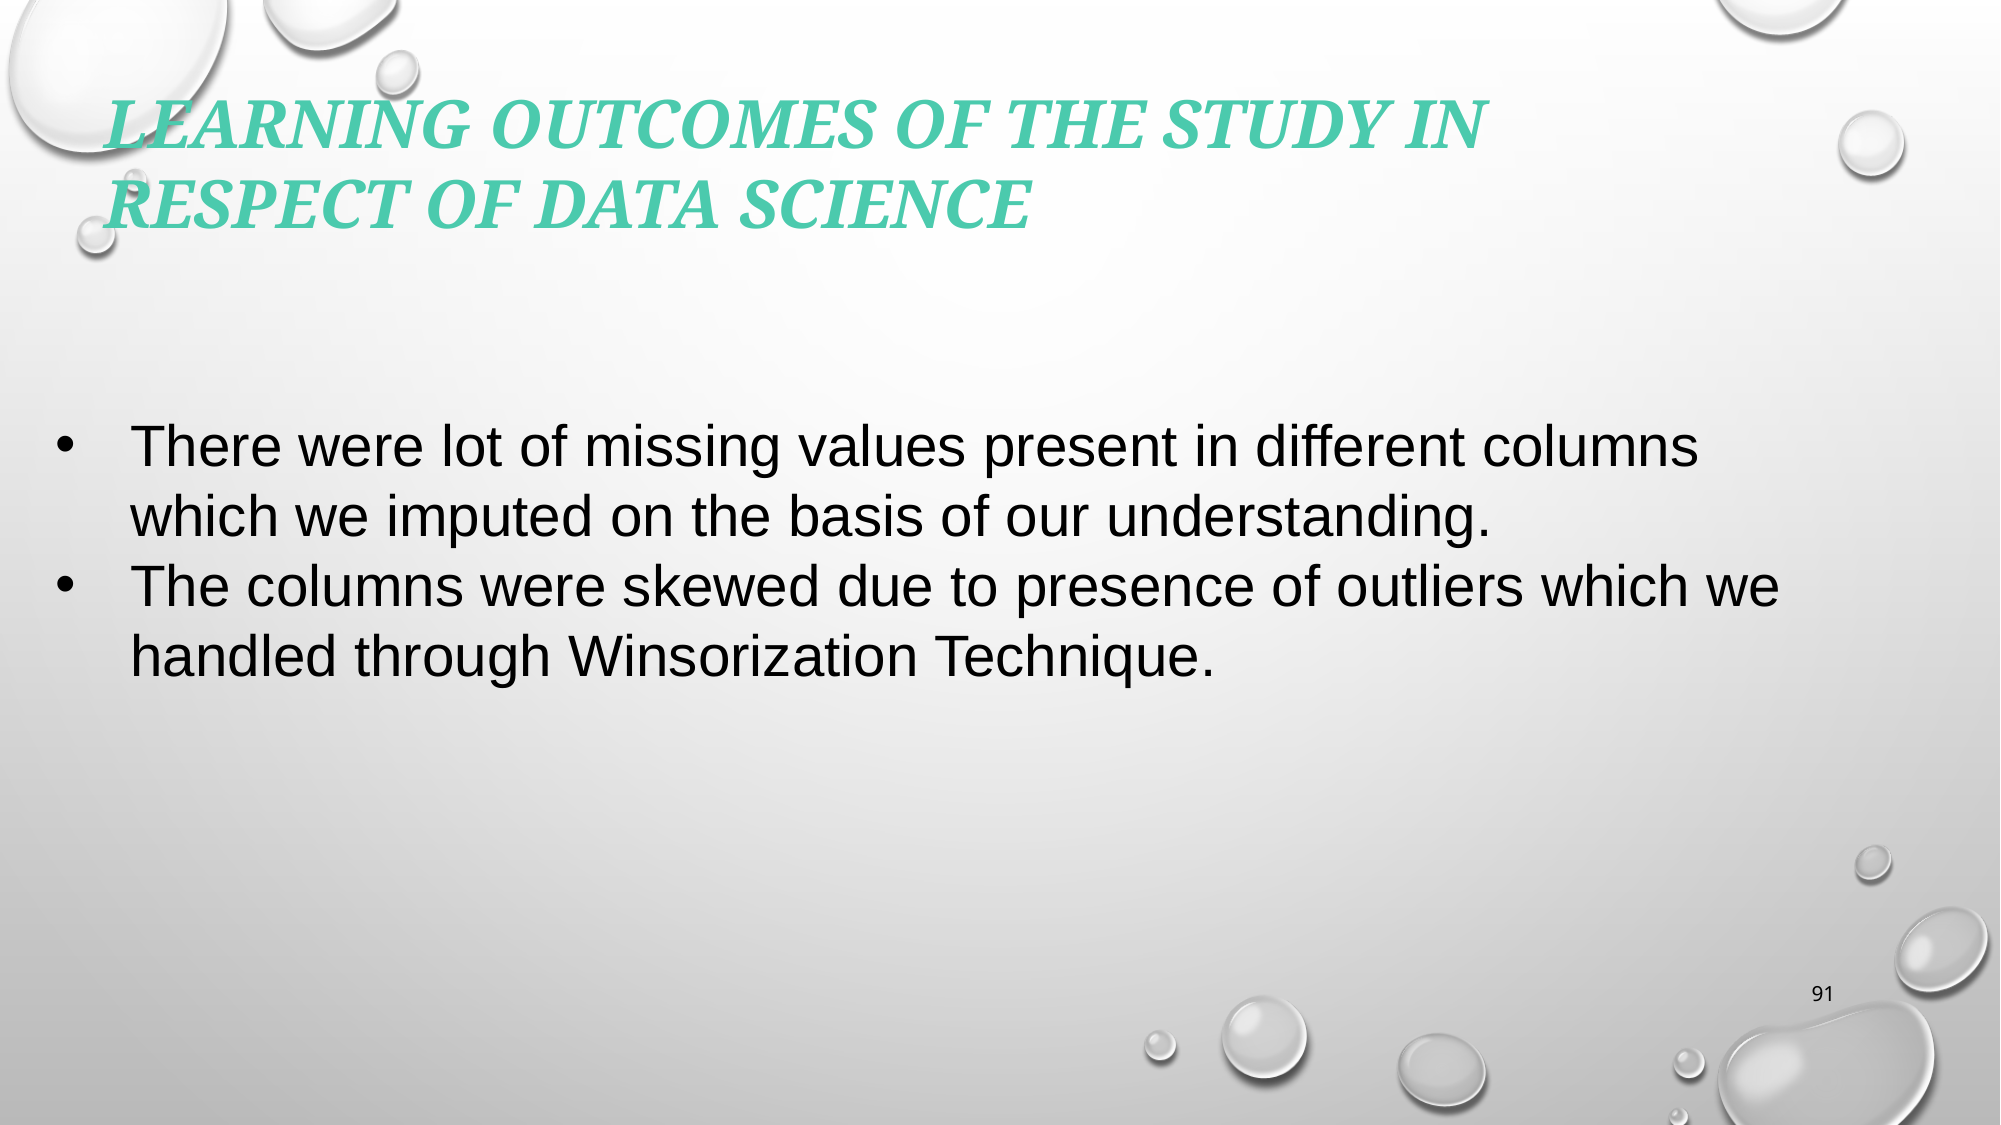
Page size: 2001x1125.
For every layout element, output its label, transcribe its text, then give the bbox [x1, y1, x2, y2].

slide_number 91 [1724, 965, 1851, 1025]
picture [0, 0, 2000, 1125]
text_box There were lot of missing values present in different columns which we imputed on the basis of our understanding. The columns were skewed due to presence of outliers which we handled through Winsorization Technique. [40, 331, 1828, 696]
text_box LEARNING OUTCOMES OF THE STUDY IN RESPECT OF DATA SCIENCE [89, 74, 1673, 250]
